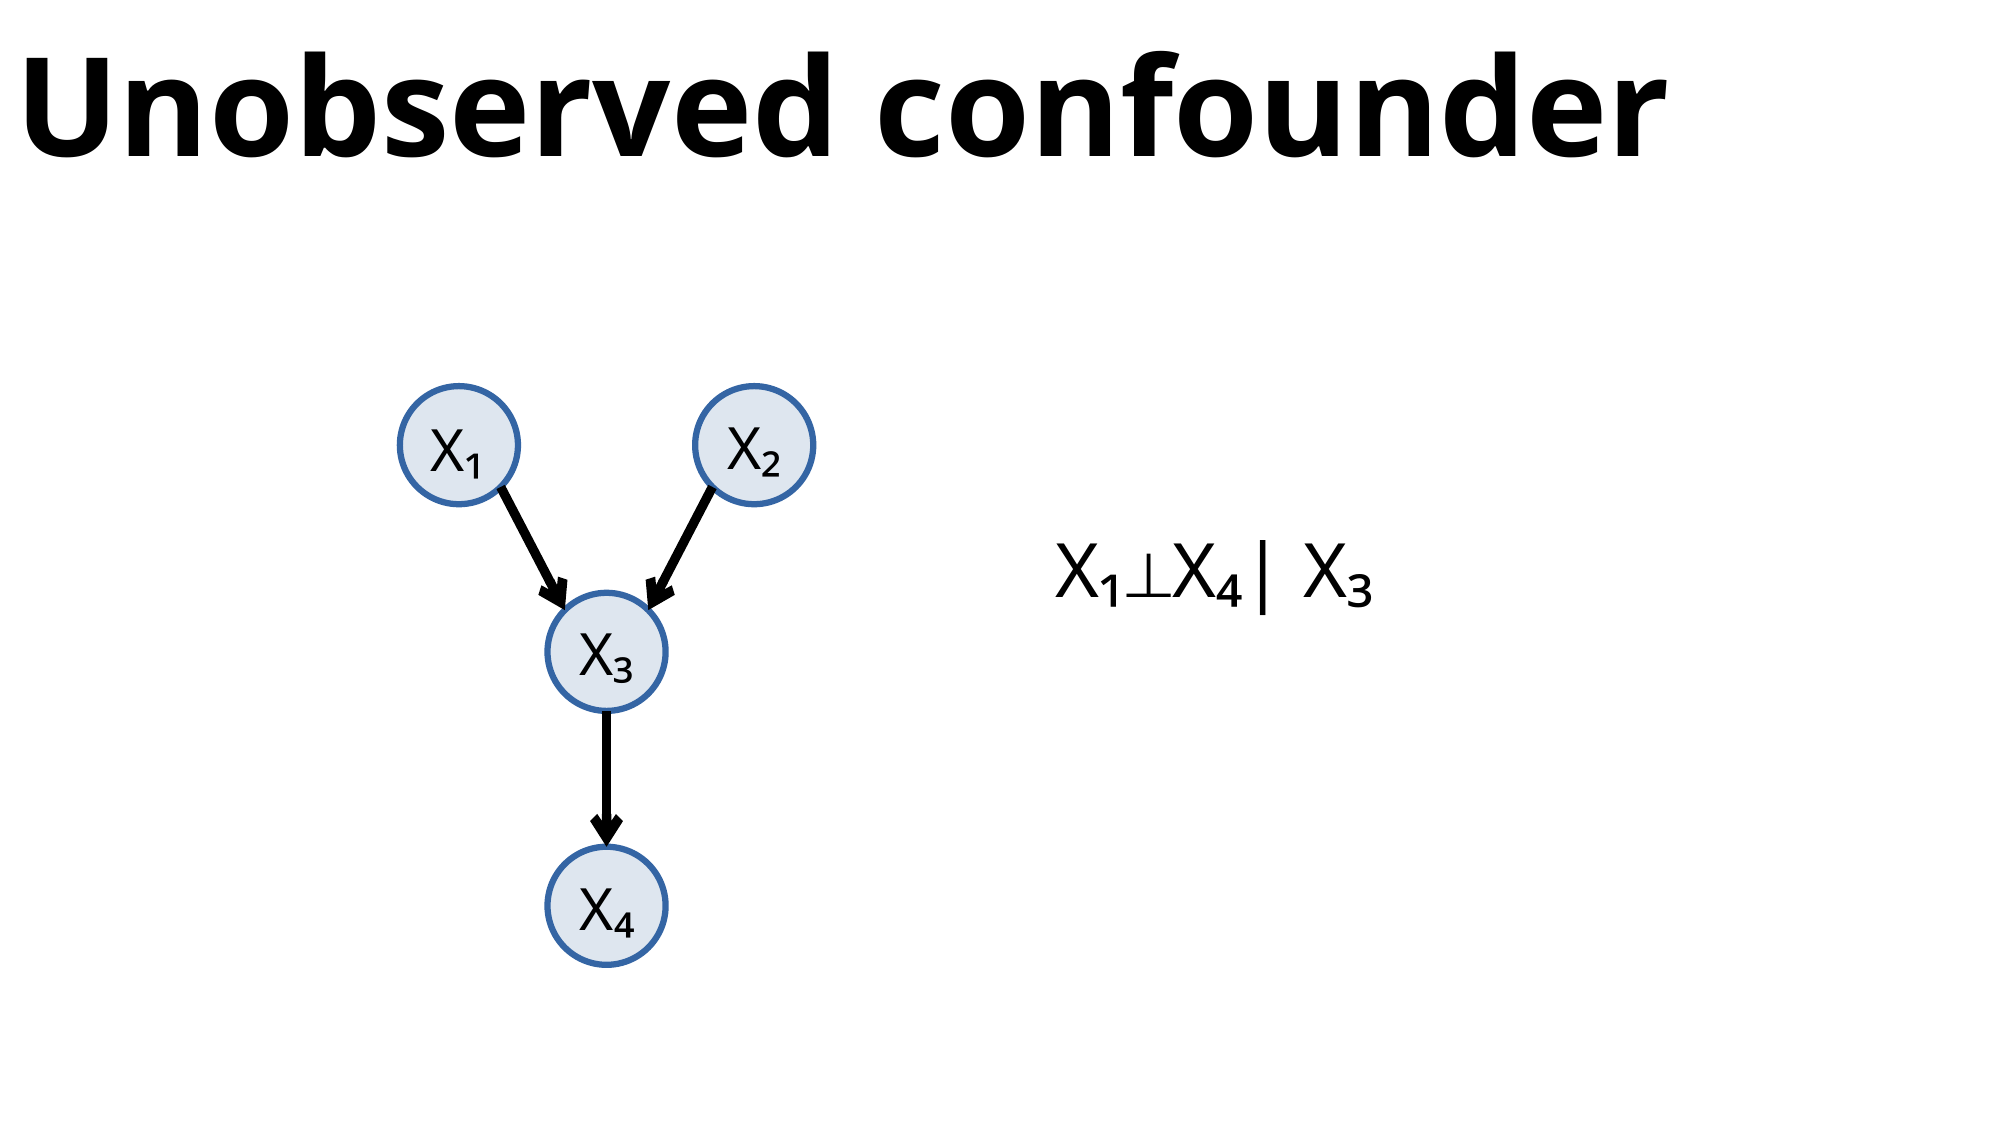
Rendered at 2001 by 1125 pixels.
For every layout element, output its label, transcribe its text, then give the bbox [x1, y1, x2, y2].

text_box [567, 950, 646, 965]
text_box [717, 489, 794, 505]
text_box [648, 486, 713, 611]
text_box [547, 846, 649, 948]
text_box X₃ [564, 610, 690, 695]
text_box X₁⟂X₄| X₃ [1039, 514, 1408, 755]
text_box [566, 695, 647, 711]
text_box [565, 592, 648, 610]
text_box [420, 490, 497, 505]
text_box X₁ [416, 405, 513, 490]
text_box [547, 611, 564, 693]
text_box X₂ [712, 403, 861, 489]
text_box [695, 386, 796, 486]
text_box [513, 421, 518, 469]
title Unobserved confounder [0, 3, 2000, 221]
text_box X₄ [565, 864, 809, 950]
text_box [399, 386, 503, 486]
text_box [500, 486, 565, 611]
